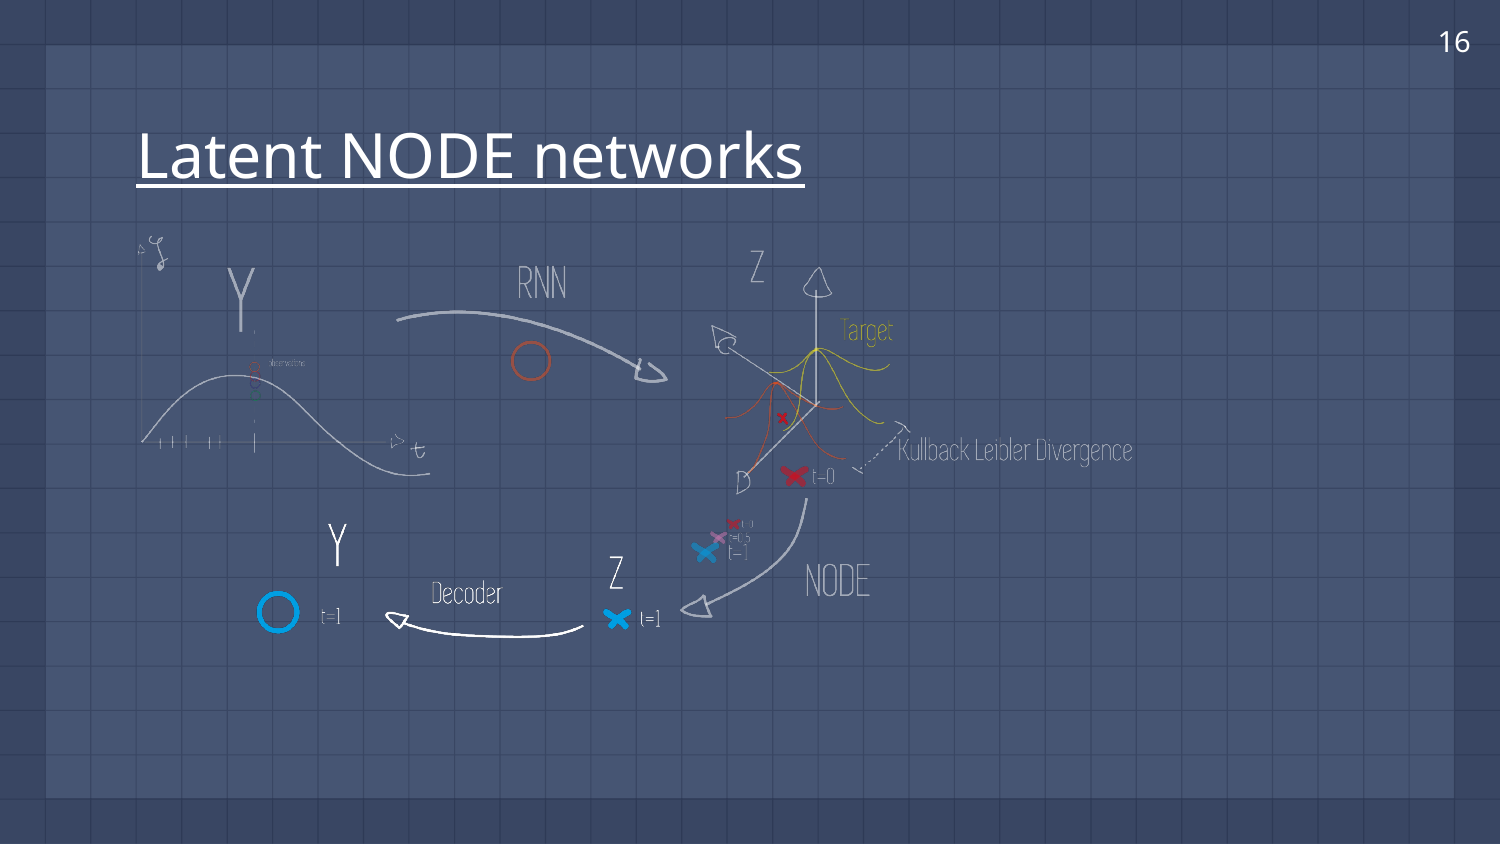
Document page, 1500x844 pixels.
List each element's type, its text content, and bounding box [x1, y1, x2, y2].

slide_number ‹#› [1408, 0, 1500, 88]
title Latent NODE networks [121, 65, 1383, 207]
picture [95, 206, 1219, 844]
